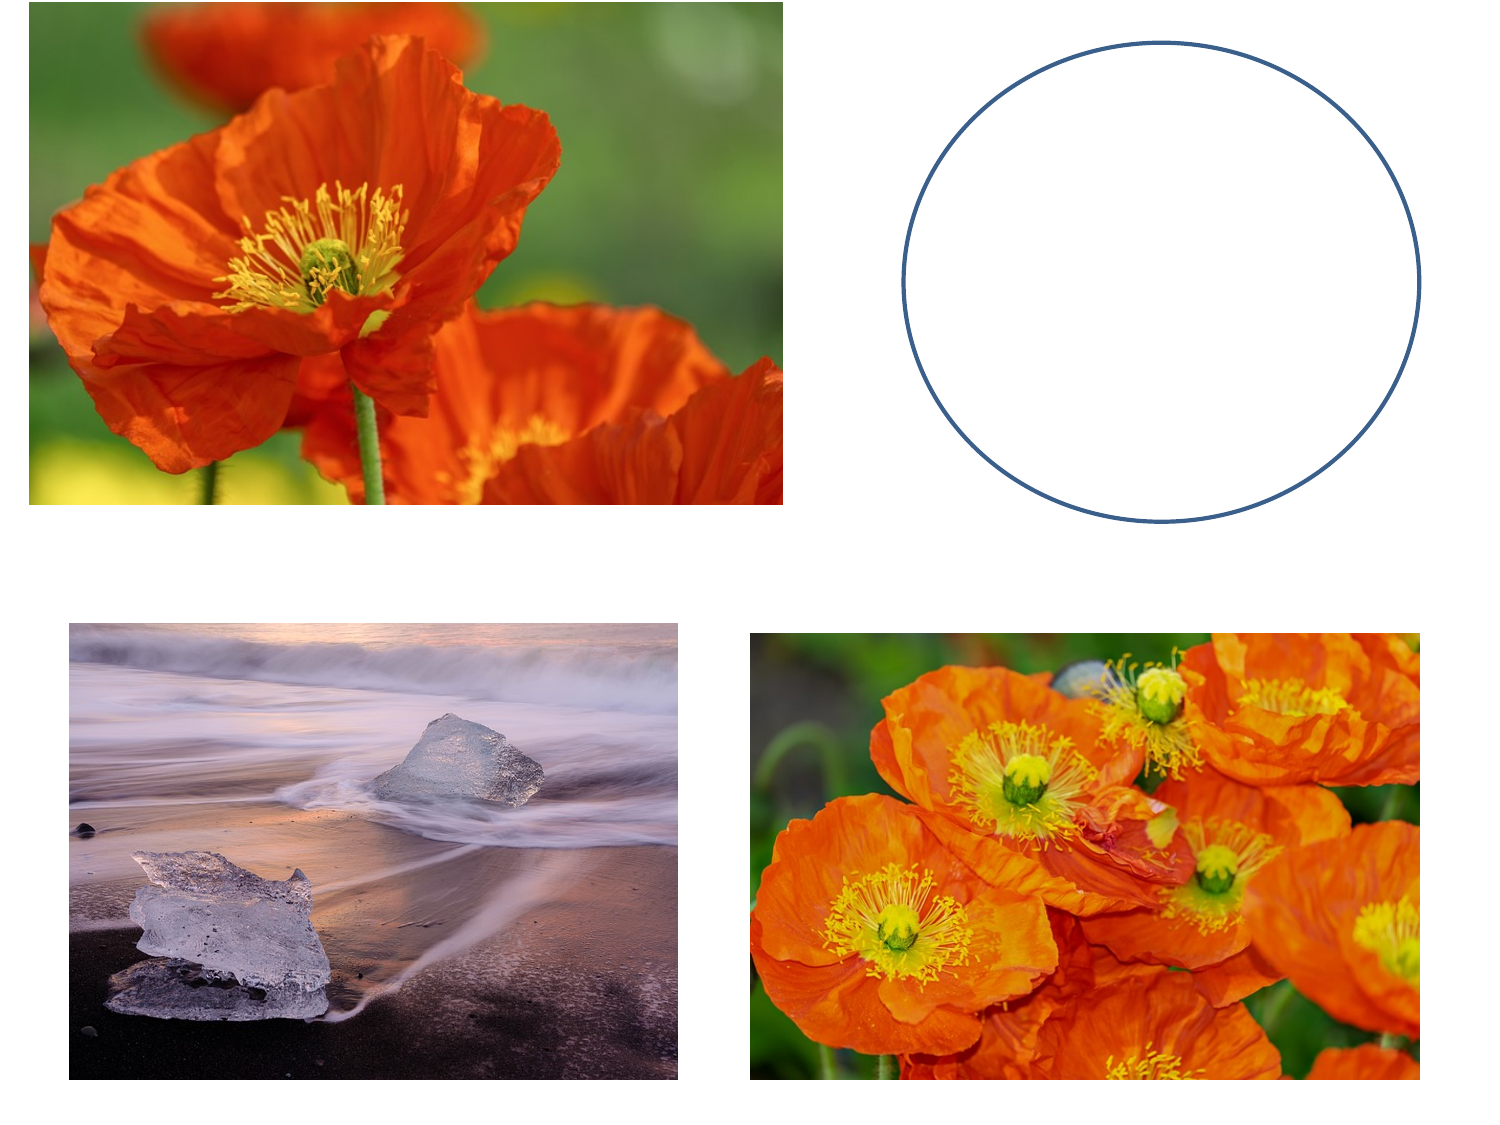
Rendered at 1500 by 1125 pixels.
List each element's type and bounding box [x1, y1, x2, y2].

picture [29, 2, 784, 506]
picture [69, 623, 678, 1081]
text_box [901, 40, 1422, 524]
picture [749, 633, 1420, 1081]
